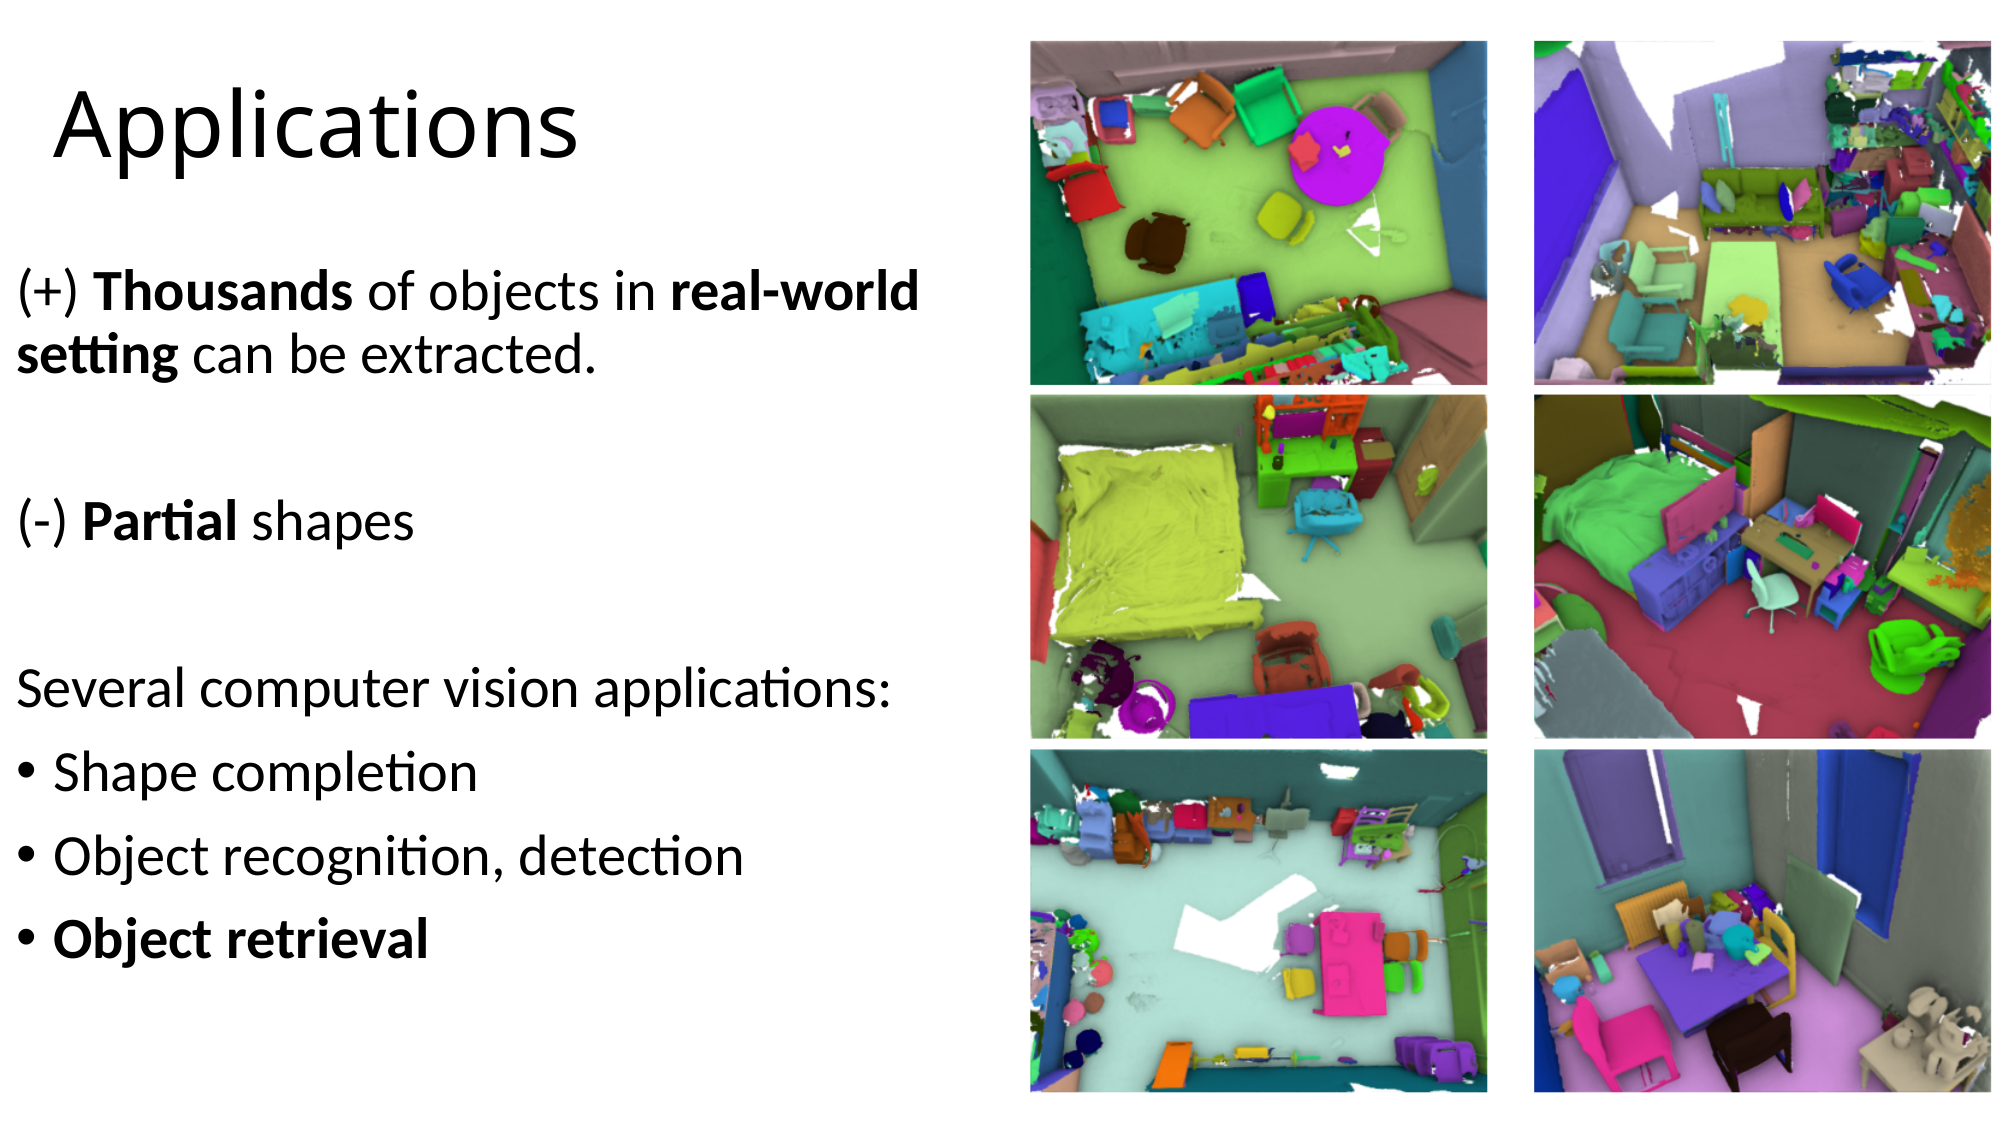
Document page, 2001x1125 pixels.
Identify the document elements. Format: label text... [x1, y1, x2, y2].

title Applications [38, 19, 1764, 237]
picture [1016, 23, 2000, 1108]
text_box (+) Thousands of objects in real-world setting can be extracted. (-) Partial shapes Several computer vision applications: Shape completion Object recognition, detection Object retrieval [0, 252, 1016, 983]
